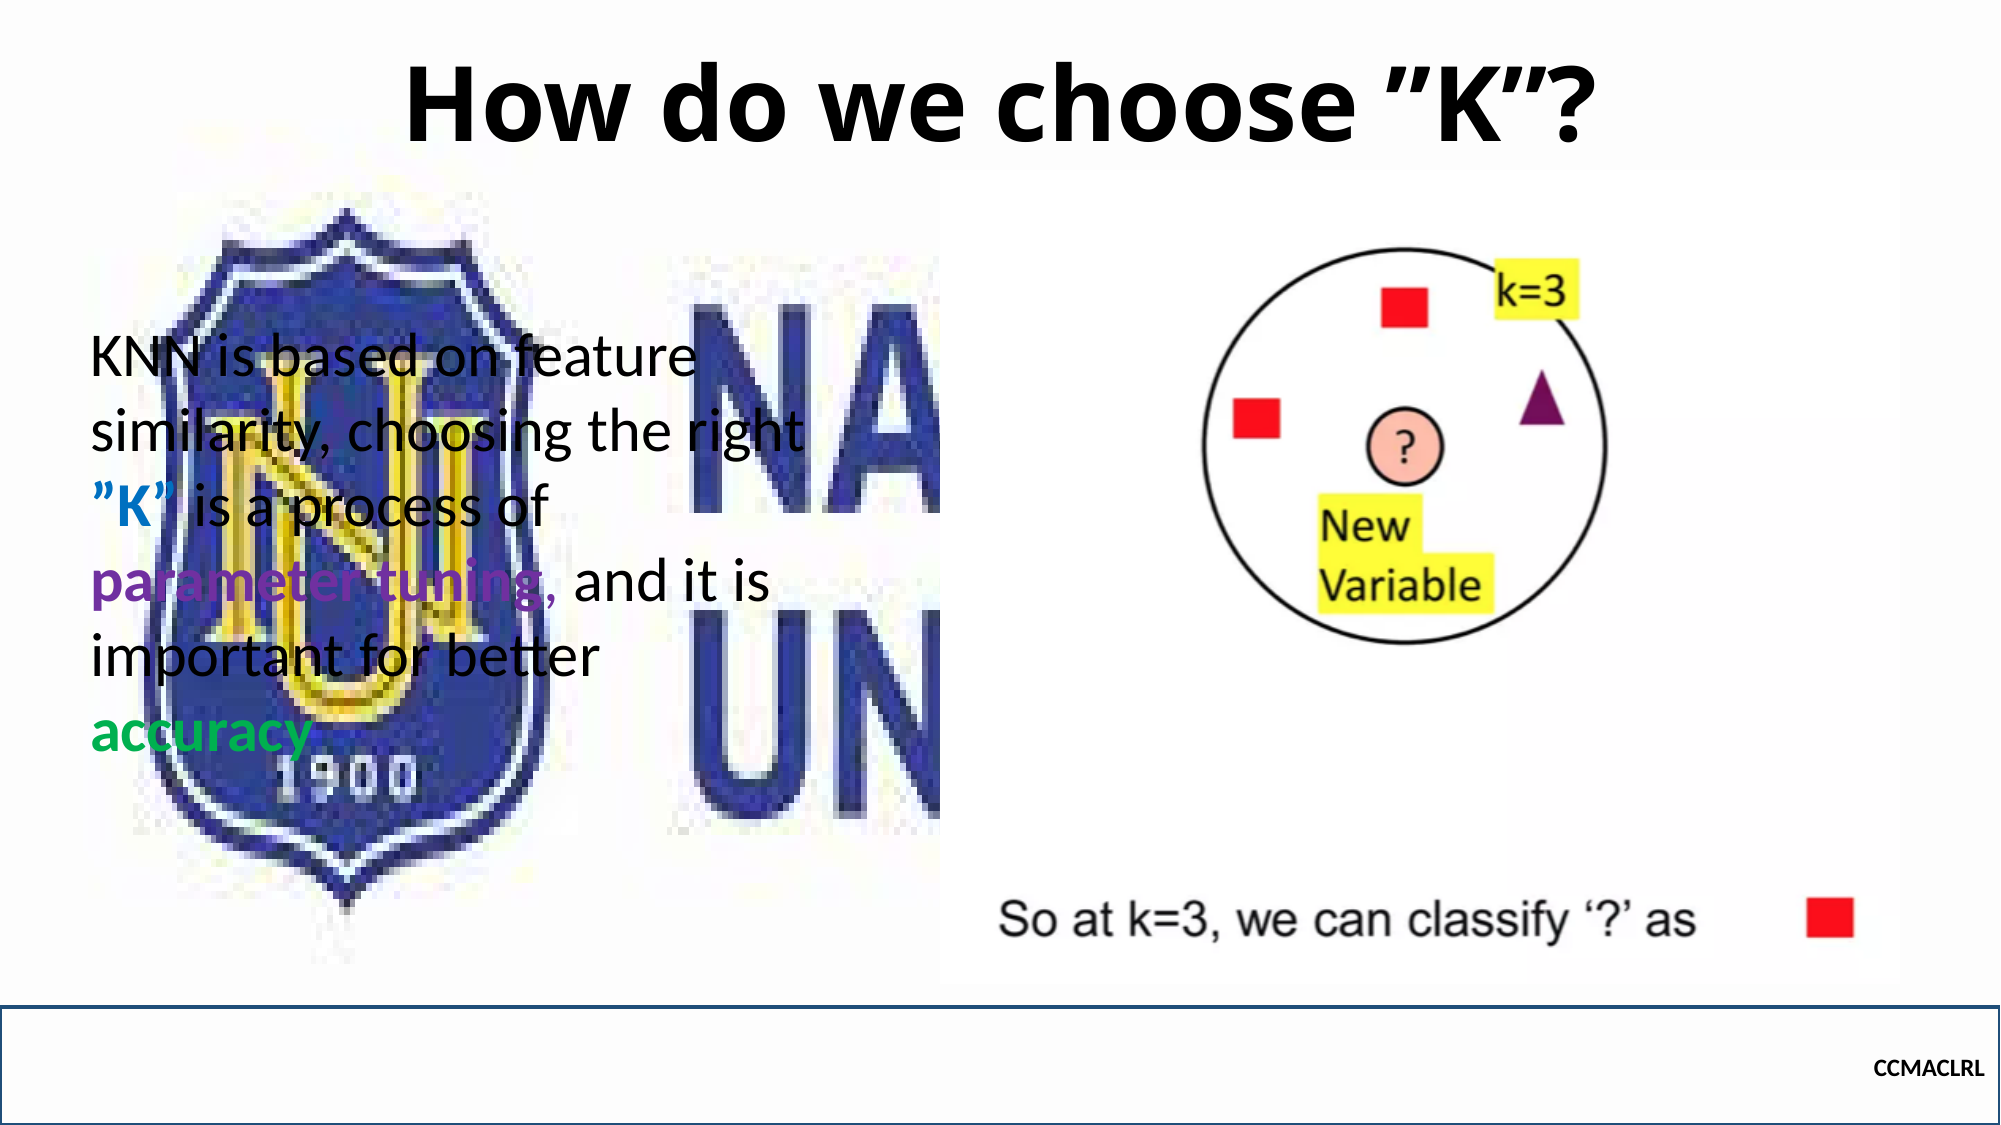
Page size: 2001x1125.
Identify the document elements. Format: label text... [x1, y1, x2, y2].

text_box KNN is based on feature similarity, choosing the right ”K” is a process of parameter tuning, and it is important for better accuracy [75, 306, 838, 771]
title How do we choose ”K”? [75, 53, 1925, 172]
picture [0, 0, 2000, 1007]
footer CCMACLRL [0, 1007, 2000, 1125]
